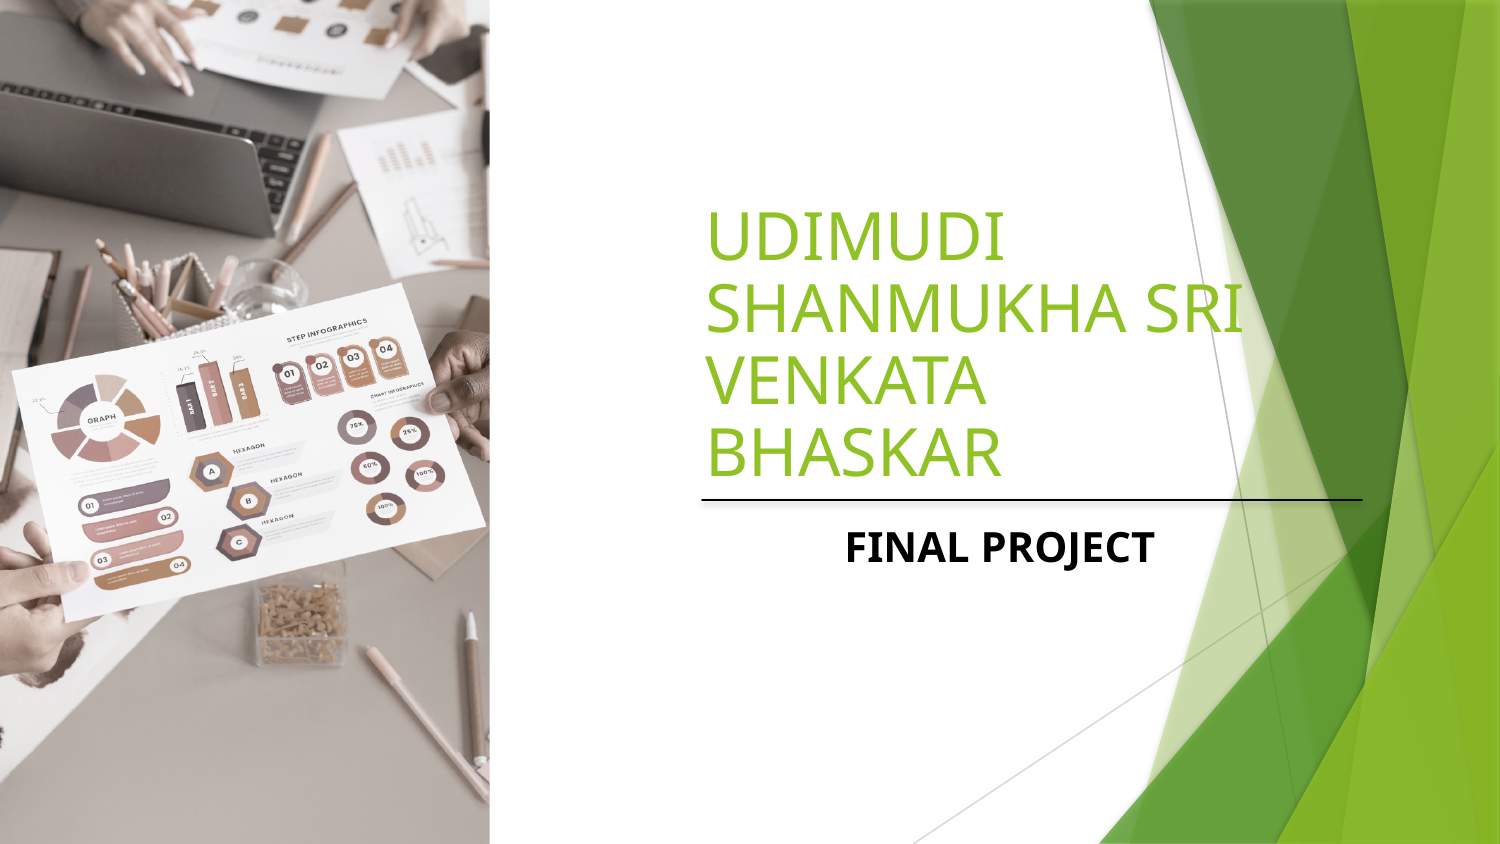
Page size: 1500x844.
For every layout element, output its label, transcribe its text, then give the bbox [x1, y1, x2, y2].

picture [0, 0, 491, 844]
title UDIMUDI SHANMUKHA SRI VENKATA BHASKAR [690, 261, 1298, 505]
subtitle FINAL PROJECT [576, 505, 1424, 584]
